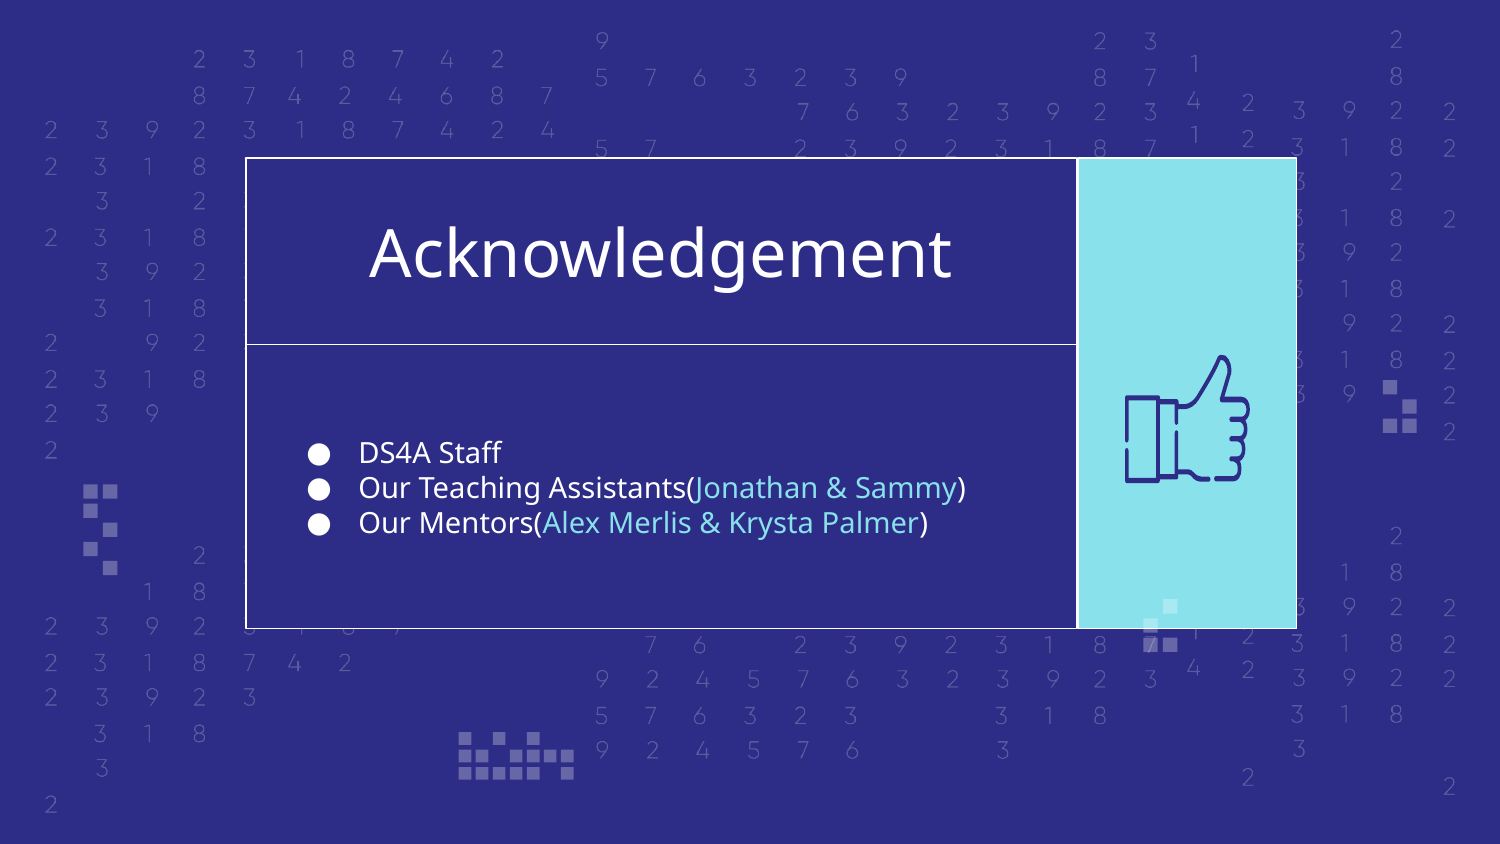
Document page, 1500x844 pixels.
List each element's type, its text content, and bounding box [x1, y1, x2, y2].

picture [45, 30, 1455, 813]
title Acknowledgement [245, 157, 1077, 344]
text_box [1078, 157, 1297, 629]
subtitle DS4A Staff Our Teaching Assistants(Jonathan & Sammy) Our Mentors(Alex Merlis & Krysta Palmer) [245, 344, 1077, 629]
text_box [1125, 354, 1250, 484]
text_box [1143, 598, 1178, 652]
